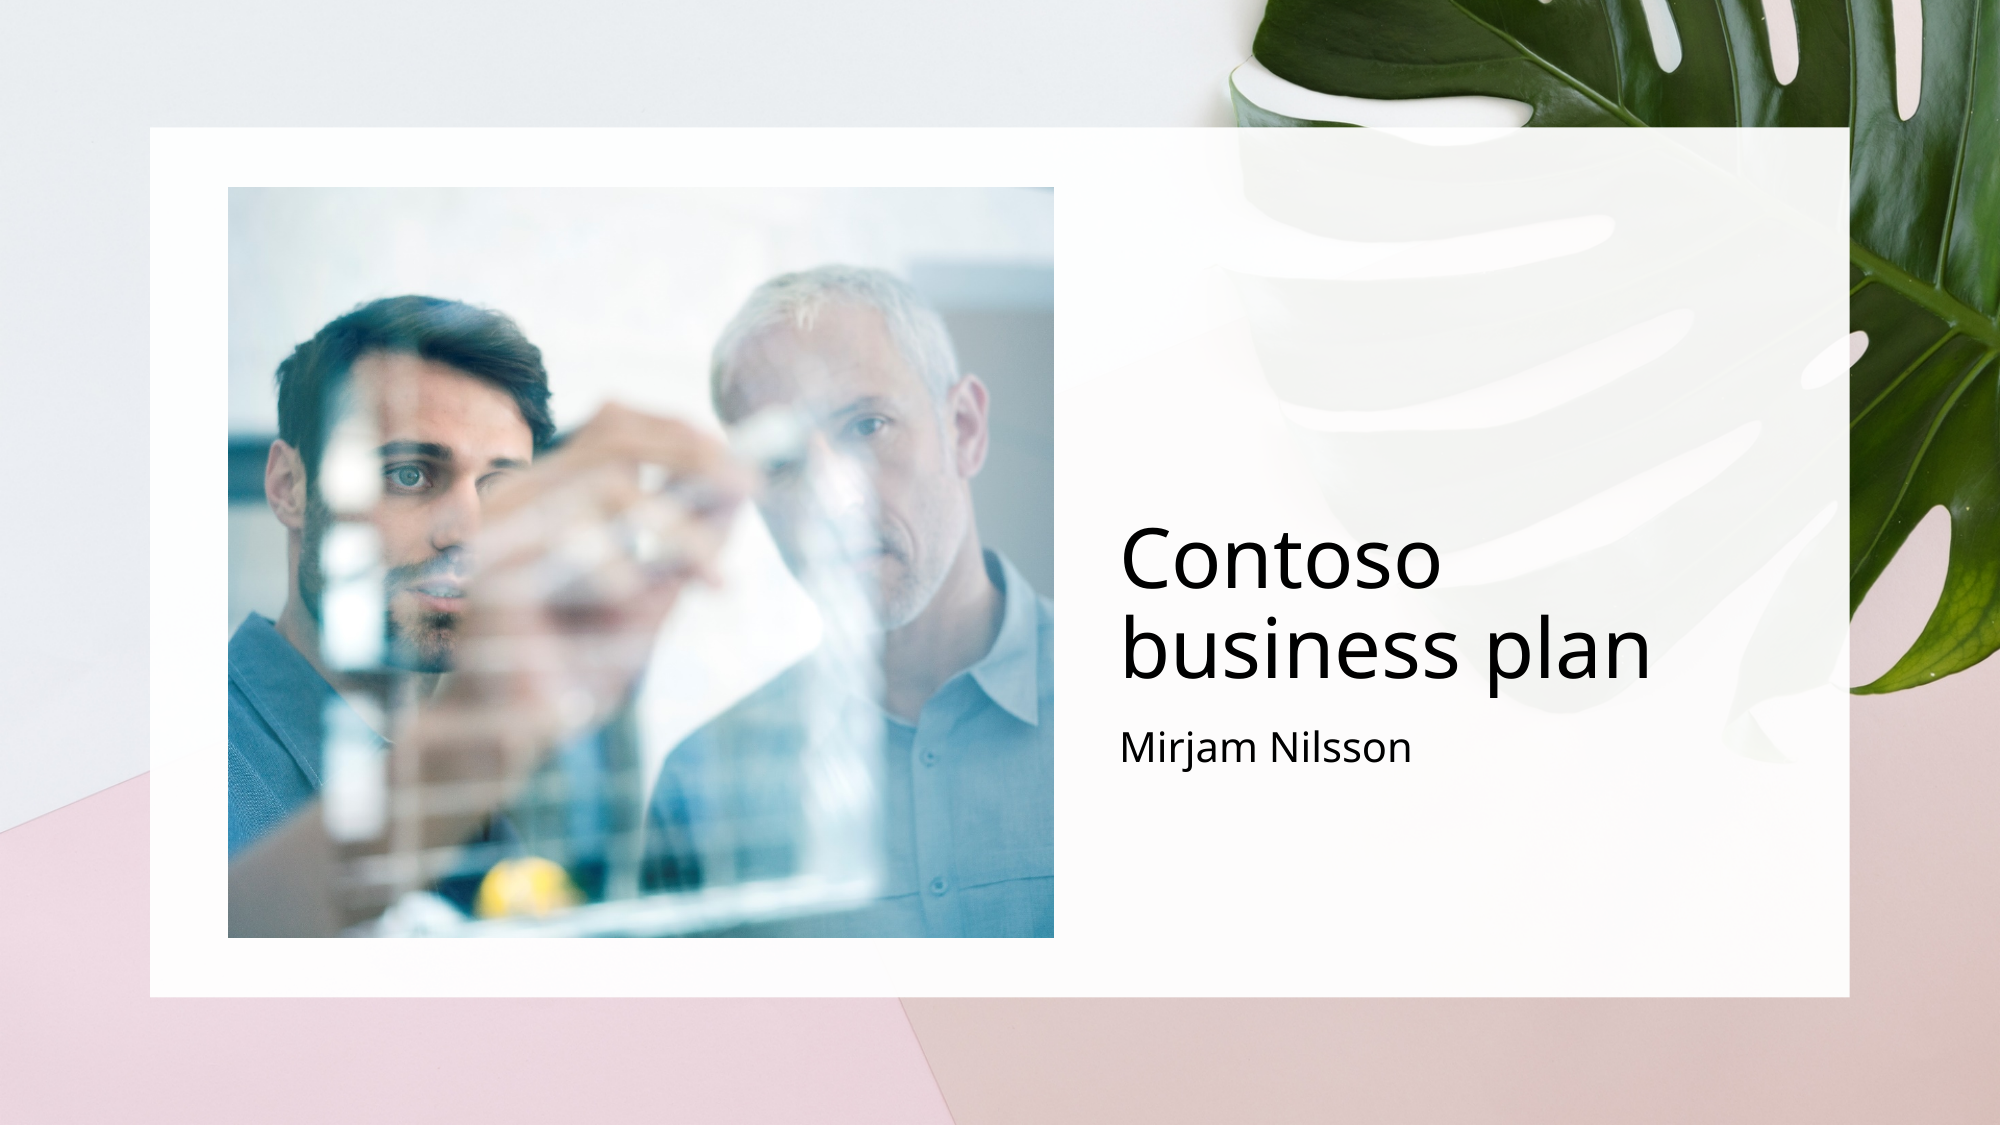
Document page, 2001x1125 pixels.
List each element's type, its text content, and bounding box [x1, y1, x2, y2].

subtitle Mirjam Nilsson [1104, 718, 1750, 813]
picture [0, 0, 2000, 1125]
title Contoso business plan [1104, 311, 1750, 704]
